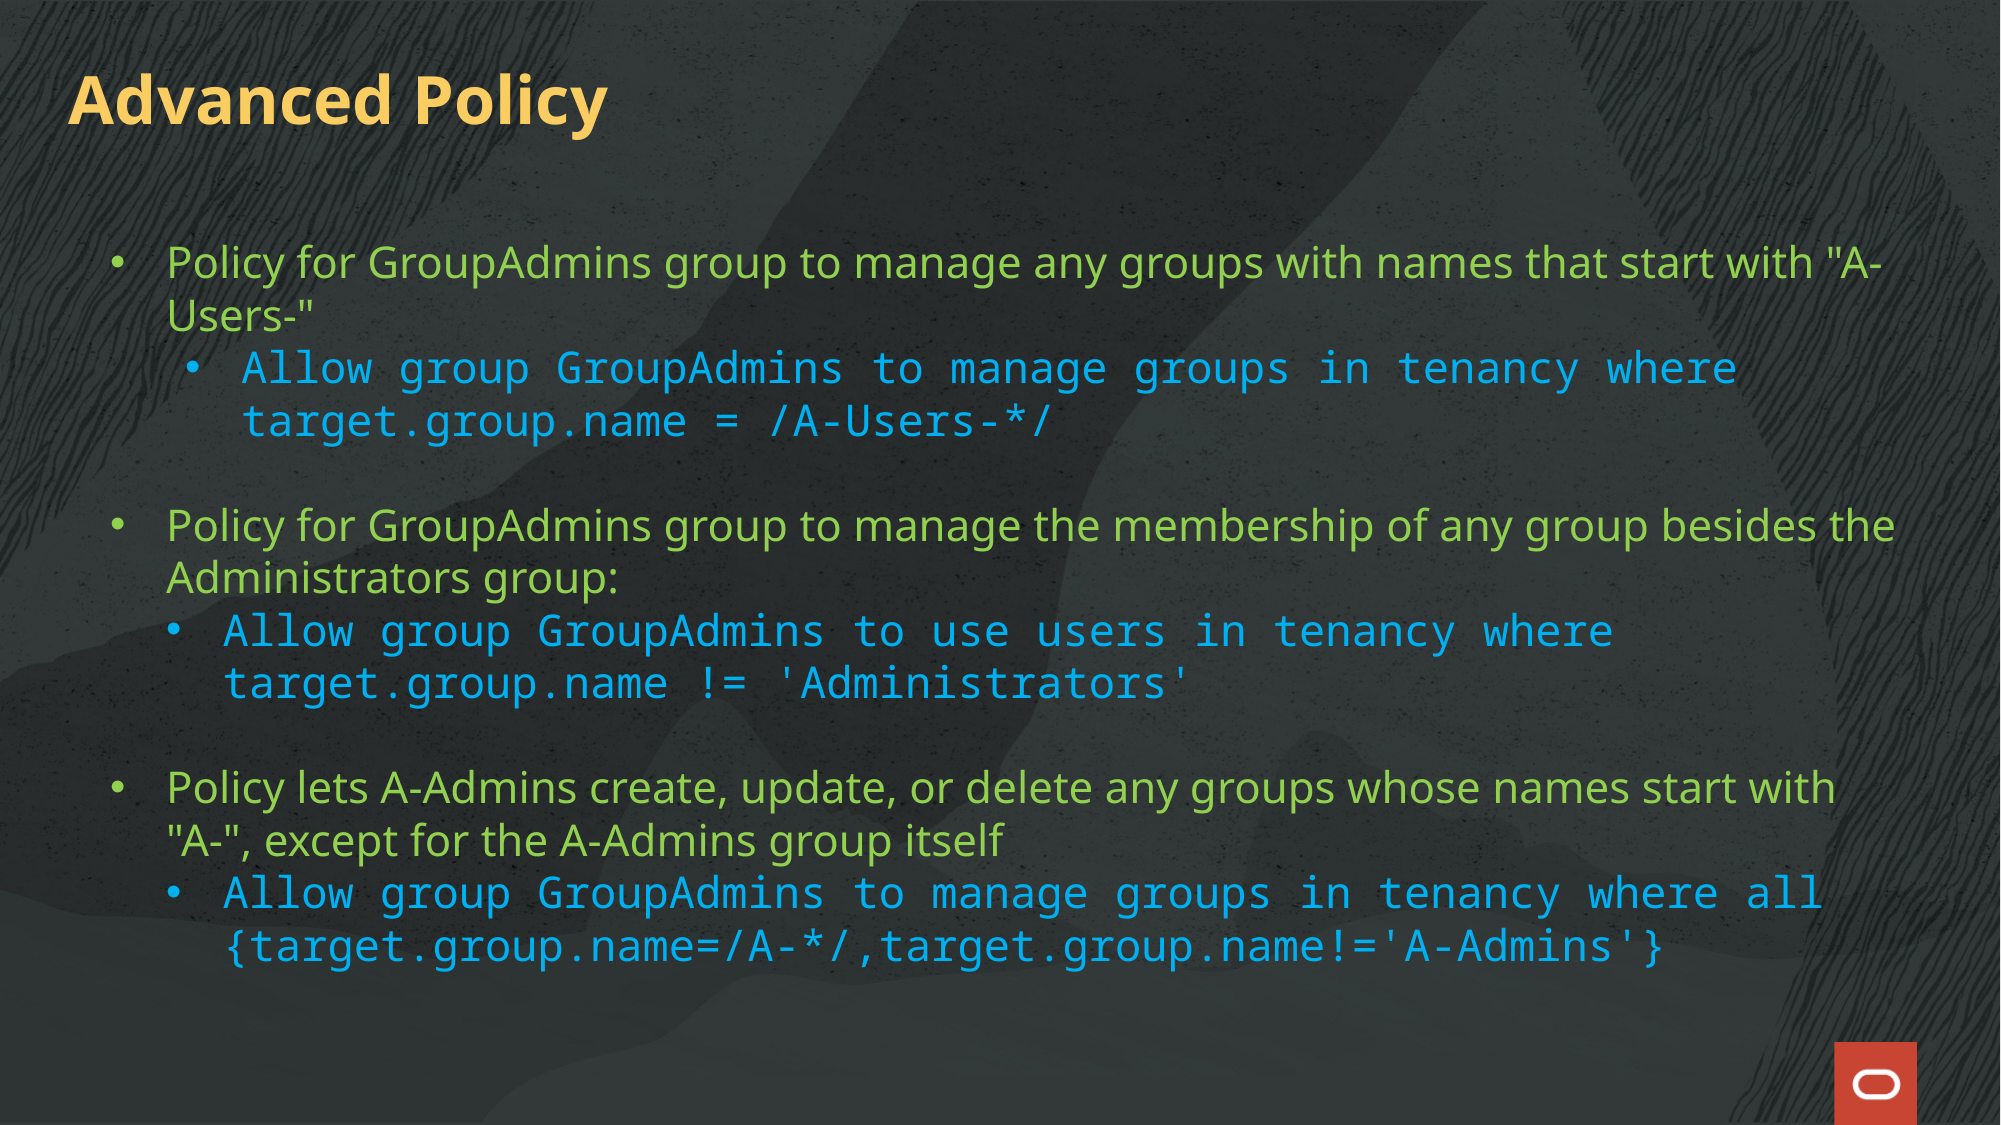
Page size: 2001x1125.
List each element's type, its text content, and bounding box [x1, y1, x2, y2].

picture [0, 0, 2001, 1125]
title Advanced Policy [68, 30, 1711, 140]
text_box Policy for GroupAdmins group to manage any groups with names that start with "A-Users-" Allow group GroupAdmins to manage groups in tenancy where target.group.name = /A-Users-*/ Policy for GroupAdmins group to manage the membership of any group besides the Administrators group: Allow group GroupAdmins to use users in tenancy where target.group.name != 'Administrators' Policy lets A-Admins create, update, or delete any groups whose names start with "A-", except for the A-Admins group itself Allow group GroupAdmins to manage groups in tenancy where all {target.group.name=/A-*/,target.group.name!='A-Admins'} [95, 227, 1921, 978]
